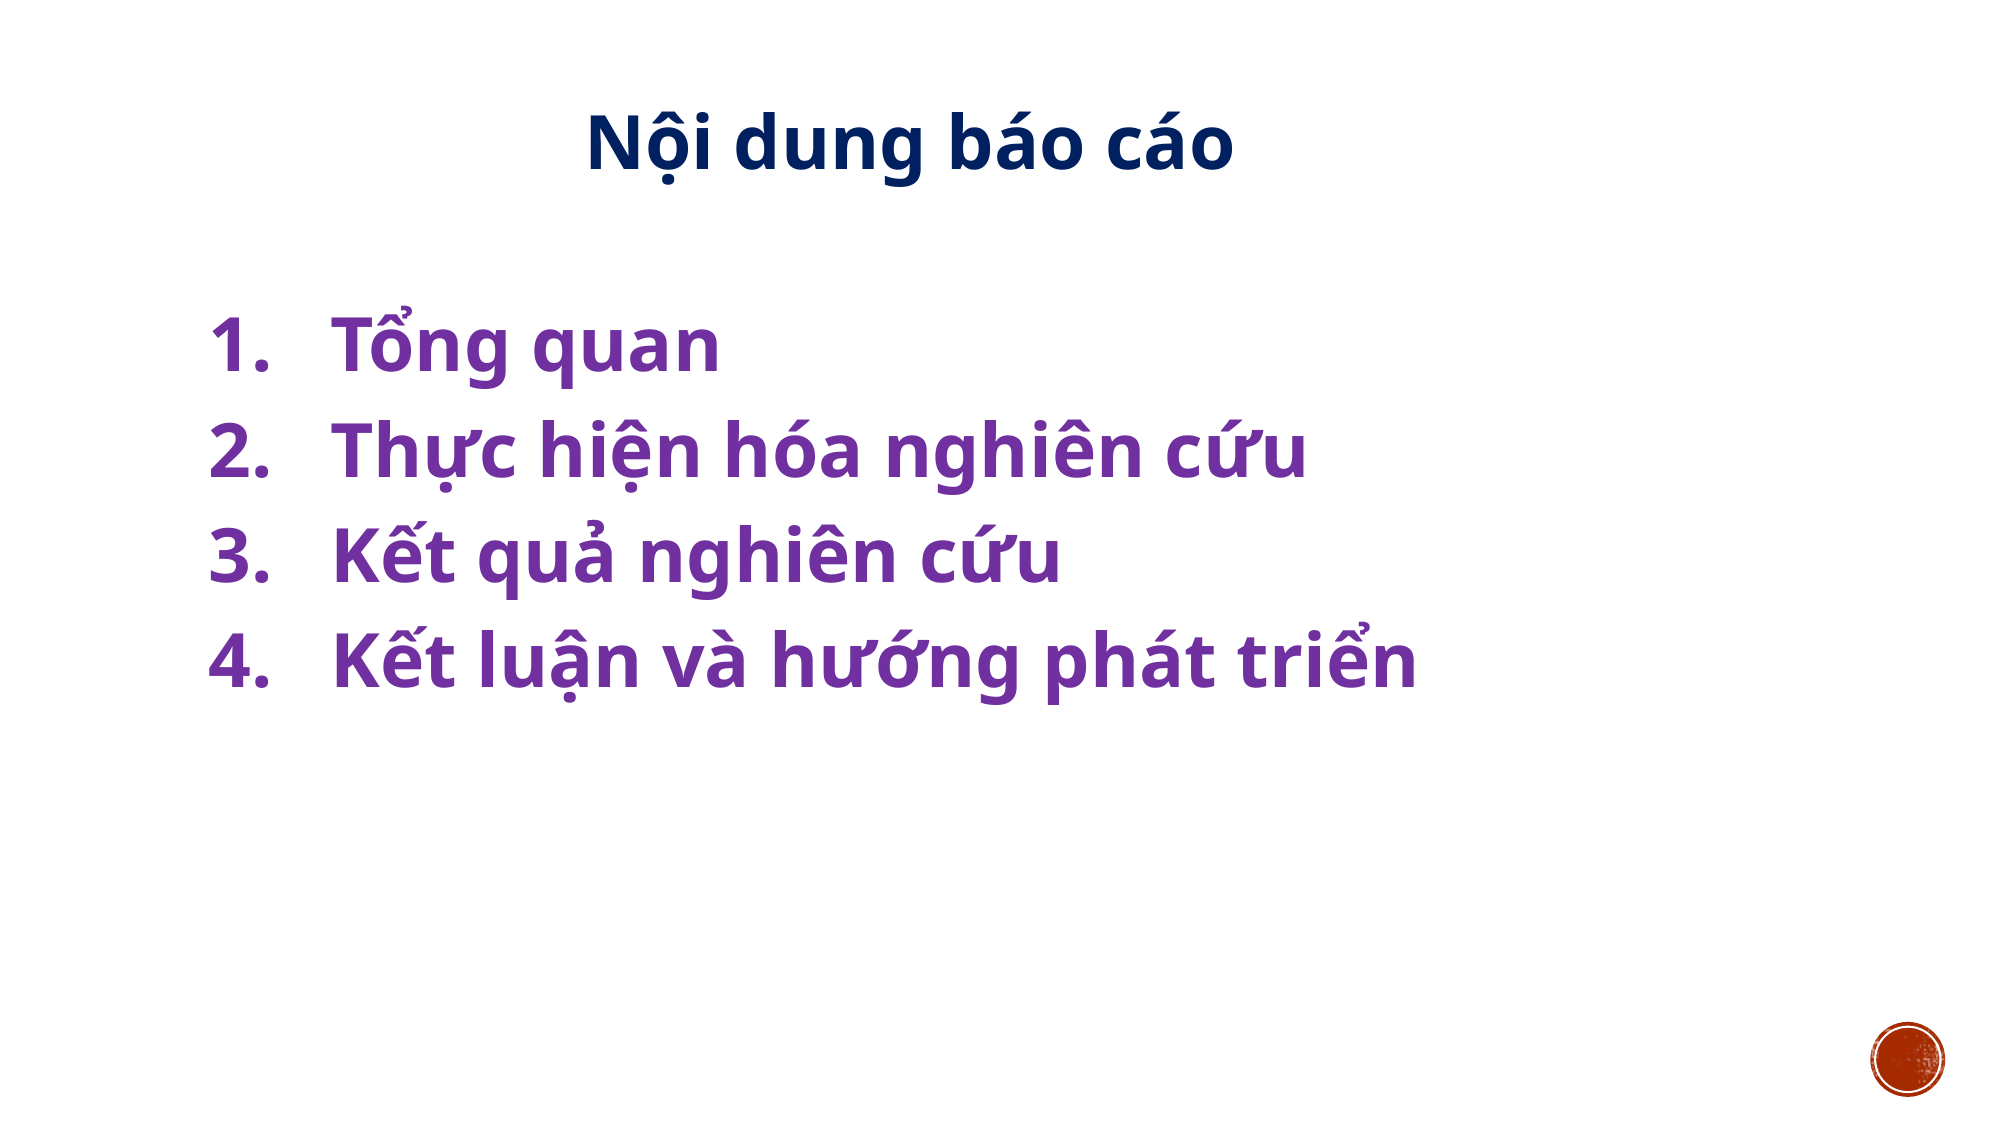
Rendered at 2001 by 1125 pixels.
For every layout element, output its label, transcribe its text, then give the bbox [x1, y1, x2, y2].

text_box Nội dung báo cáo [584, 68, 1489, 175]
text_box Tổng quan Thực hiện hóa nghiên cứu Kết quả nghiên cứu Kết luận và hướng phát triển [208, 281, 1400, 810]
